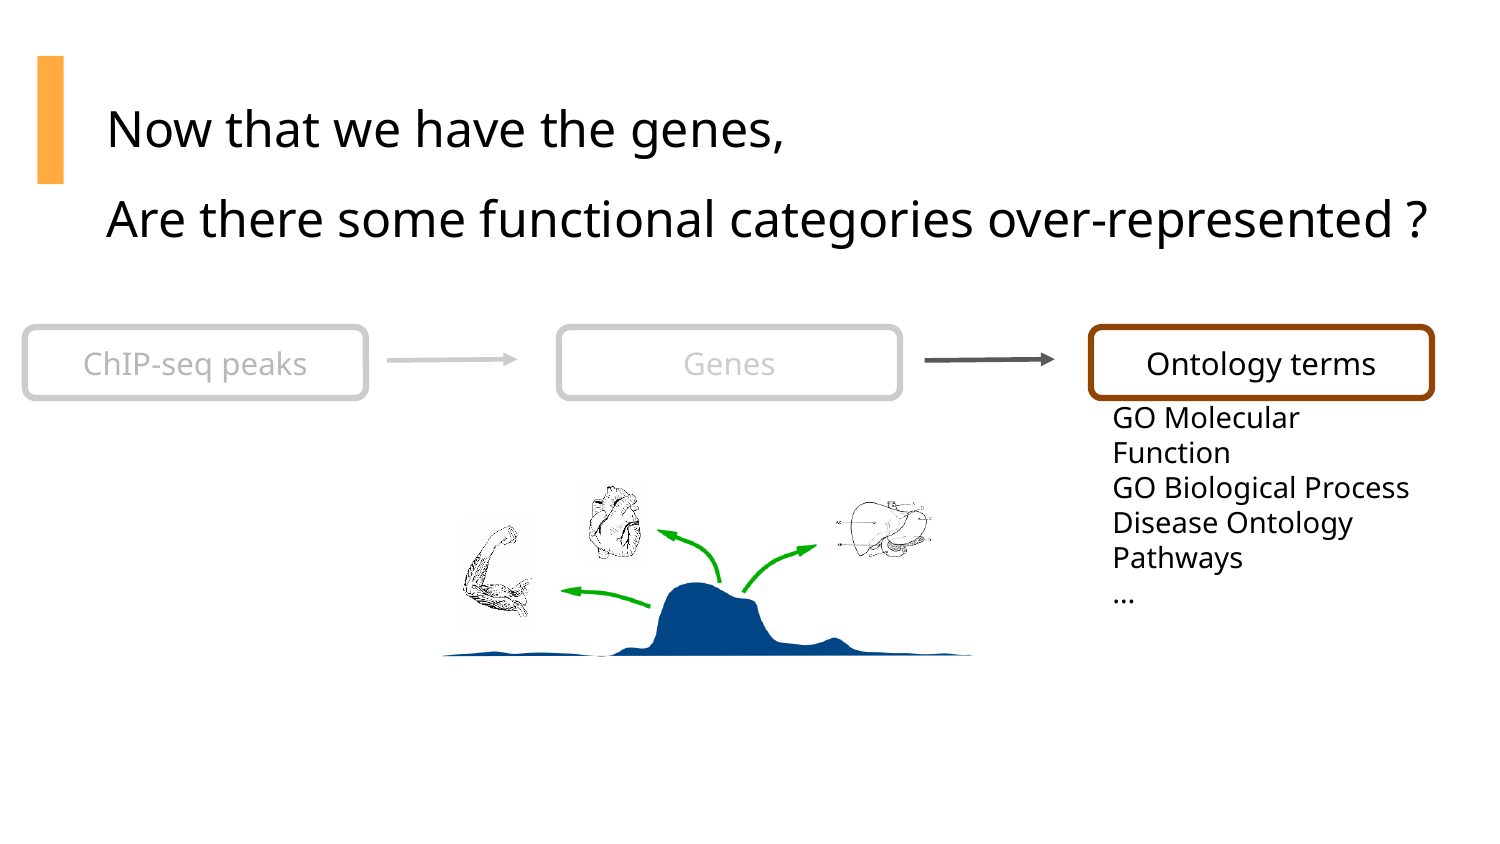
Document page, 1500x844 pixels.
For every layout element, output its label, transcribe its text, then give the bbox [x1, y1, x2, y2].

text_box Ontology terms [1090, 327, 1432, 399]
text_box Genes [558, 327, 901, 399]
picture [432, 460, 983, 676]
title Now that we have the genes, Are there some functional categories over-represented ? [91, 52, 1500, 147]
text_box ChIP-seq peaks [24, 327, 366, 399]
text_box GO Molecular Function GO Biological Process Disease Ontology Pathways … [1107, 435, 1420, 574]
